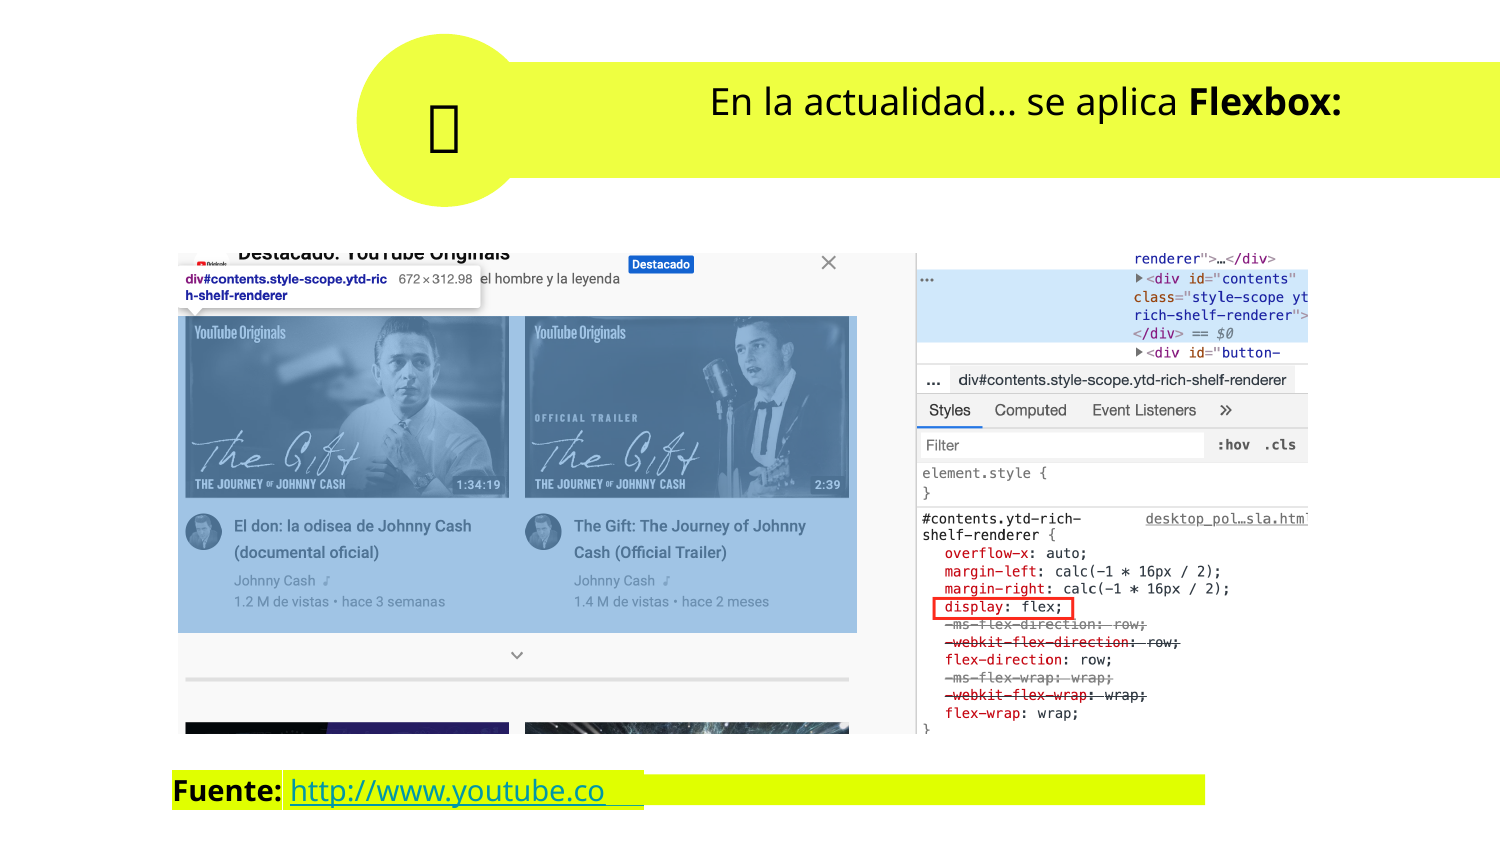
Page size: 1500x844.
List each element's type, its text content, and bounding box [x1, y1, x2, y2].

picture [178, 253, 1309, 735]
text_box 📖 [359, 36, 530, 204]
text_box Fuente: http://www.youtube.com/ [157, 757, 1212, 827]
text_box [605, 774, 1206, 806]
text_box En la actualidad... se aplica Flexbox: [507, 63, 1500, 178]
